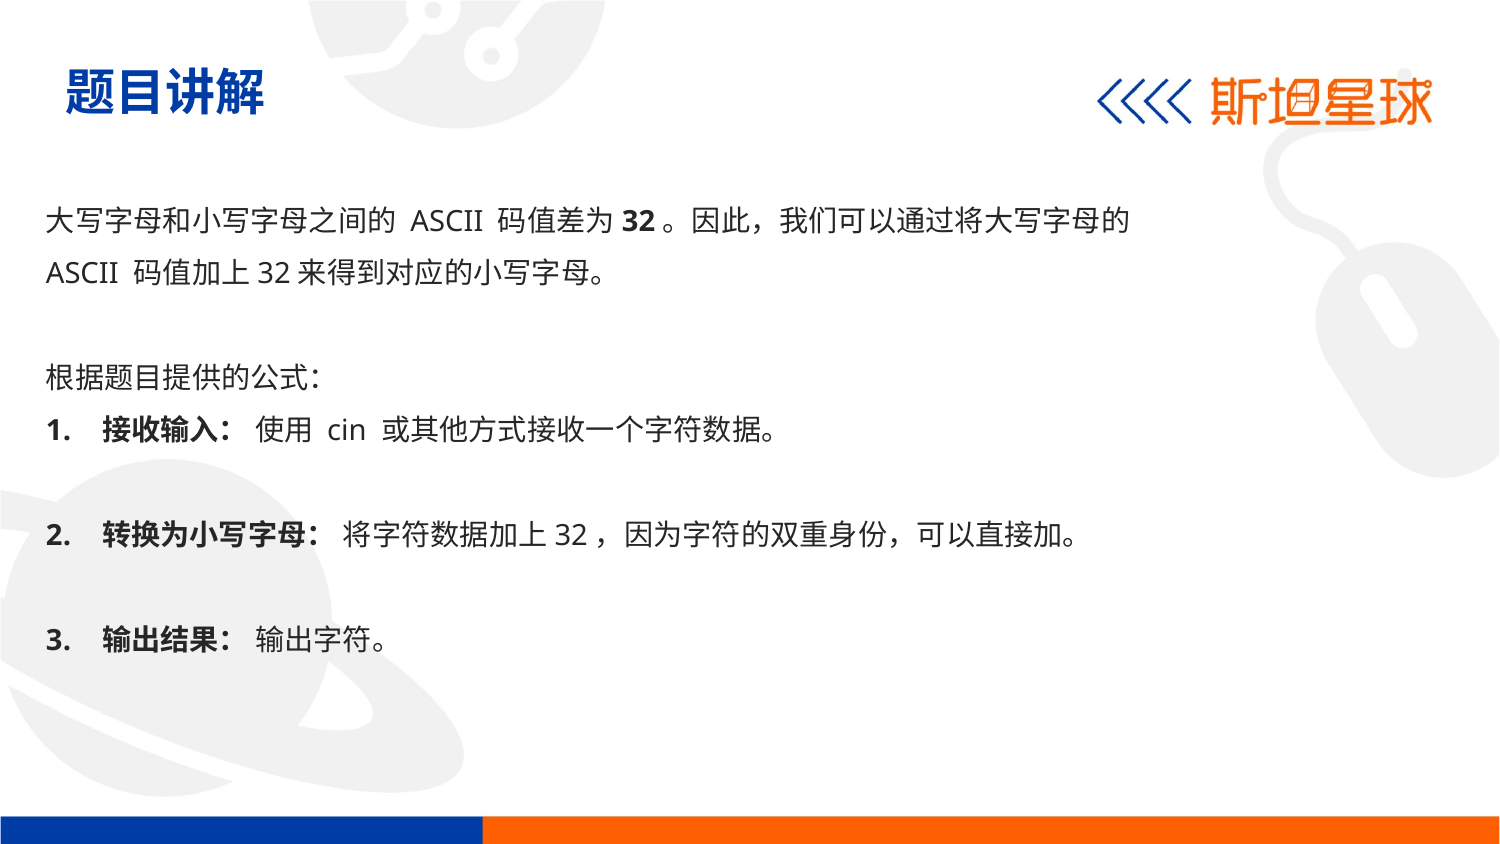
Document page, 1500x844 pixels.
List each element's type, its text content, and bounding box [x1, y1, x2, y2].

picture [0, 0, 1500, 844]
text_box 题目讲解 [31, 39, 1437, 151]
text_box 大写字母和小写字母之间的 ASCII 码值差为32。因此，我们可以通过将大写字母的 ASCII 码值加上32来得到对应的小写字母。 根据题目提供的公式： 接收输入： 使用 cin 或其他方式接收一个字符数据。 转换为小写字母： 将字符数据加上32，因为字符的双重身份，可以直接加。 输出结果： 输出字符。 [31, 177, 1169, 664]
